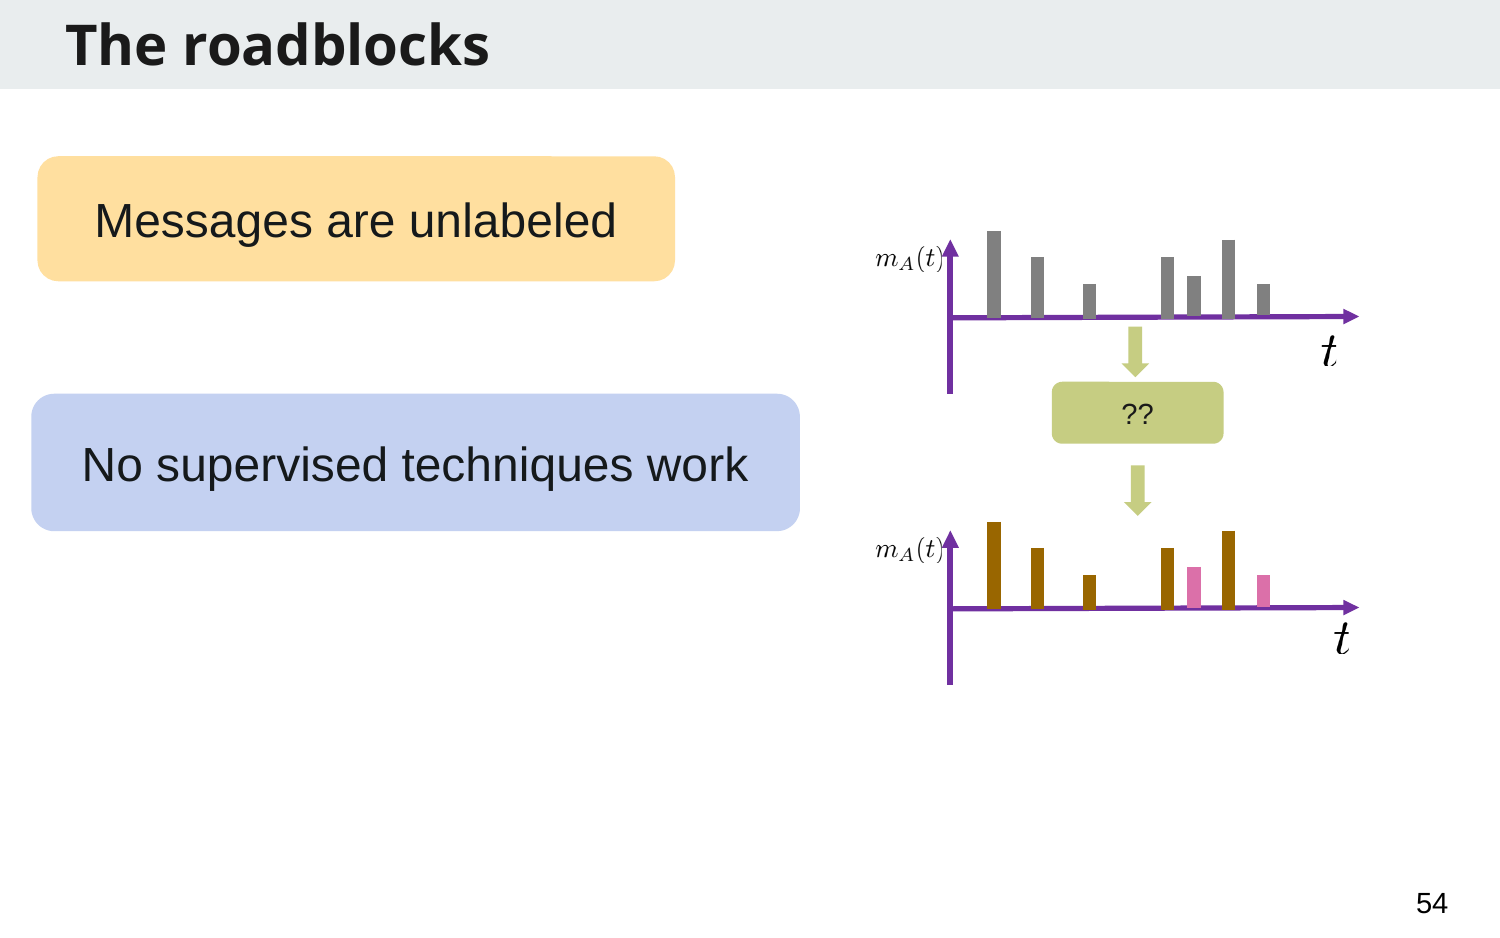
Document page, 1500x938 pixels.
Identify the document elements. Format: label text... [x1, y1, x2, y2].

text_box Messages are unlabeled [35, 154, 678, 284]
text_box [874, 230, 1360, 394]
picture [1333, 621, 1349, 654]
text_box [874, 521, 1360, 685]
text_box [1122, 463, 1154, 518]
text_box No supervised techniques work [29, 391, 803, 534]
slide_number 54 [1400, 865, 1491, 938]
picture [1321, 334, 1337, 366]
text_box ?? [1049, 402, 1226, 446]
title The roadblocks [50, 0, 1312, 92]
